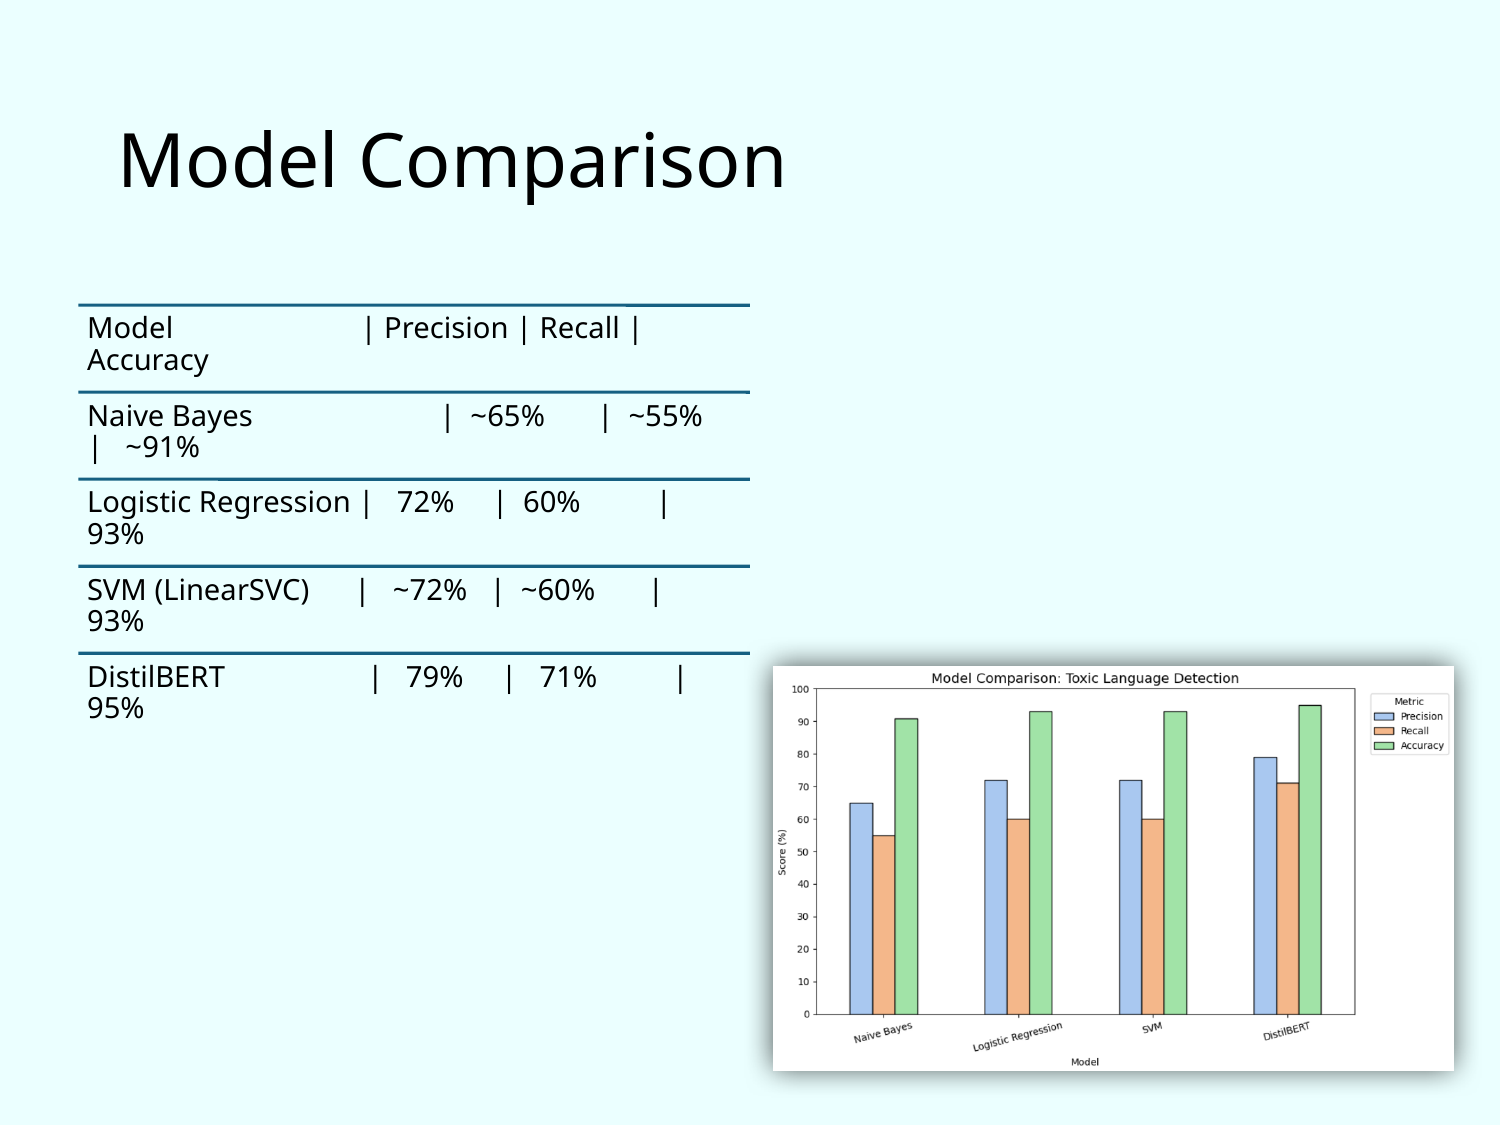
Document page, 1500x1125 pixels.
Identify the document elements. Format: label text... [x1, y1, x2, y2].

picture [773, 666, 1455, 1071]
text_box Model Comparison [0, 106, 800, 192]
text_box [0, 139, 1500, 986]
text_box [77, 304, 751, 741]
